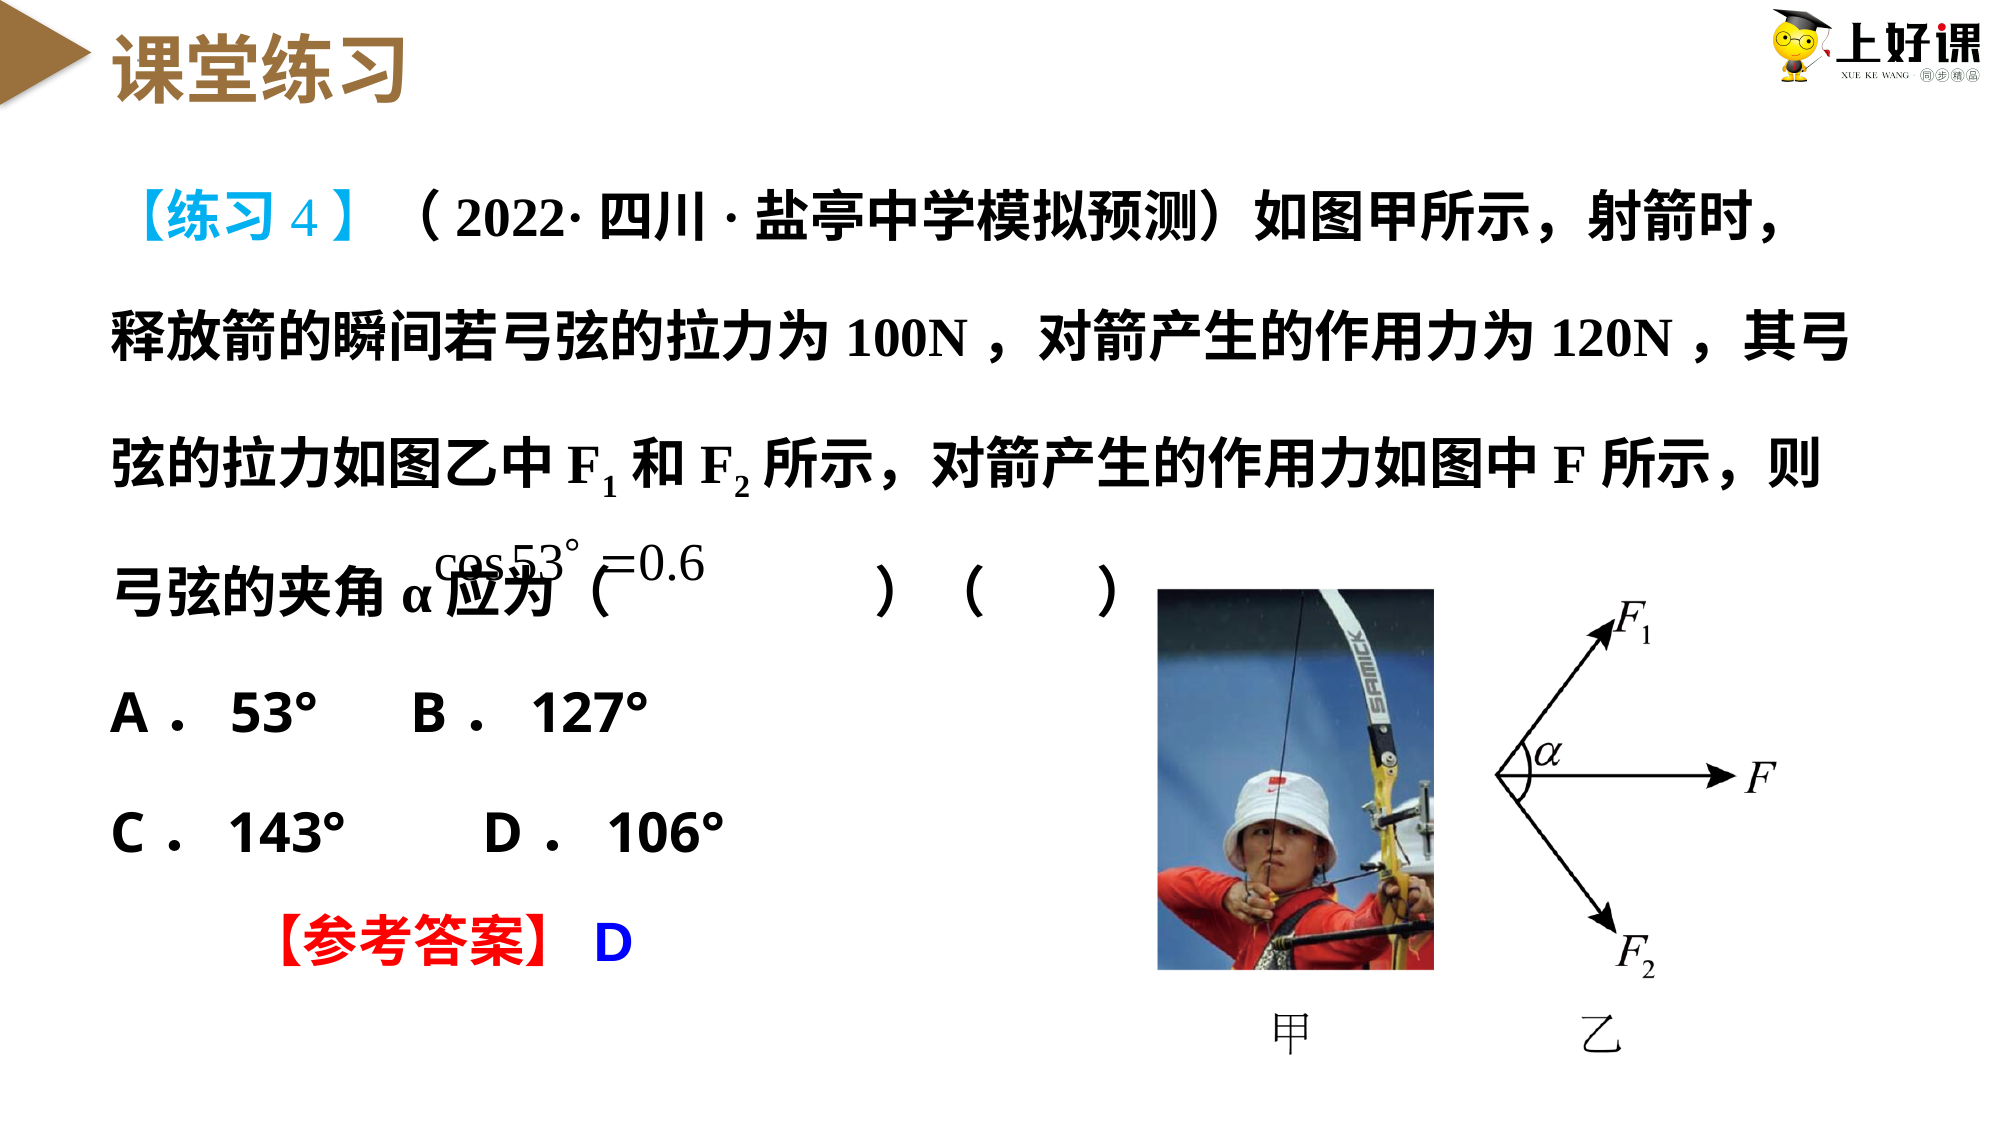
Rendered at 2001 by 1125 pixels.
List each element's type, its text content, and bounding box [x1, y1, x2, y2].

picture [1773, 9, 1980, 82]
text_box 课堂练习 [95, 14, 441, 120]
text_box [426, 531, 713, 594]
text_box 【练习4】（2022·四川·盐亭中学模拟预测）如图甲所示，射箭时，释放箭的瞬间若弓弦的拉力为100N，对箭产生的作用力为120N，其弓弦的拉力如图乙中F1和F2所示，对箭产生的作用力如图中F所示，则弓弦的夹角α应为（ ）（ ） A．53° B．127° C．143° D．106° [95, 120, 1875, 952]
picture [1157, 588, 1777, 1055]
text_box 【参考答案】D [237, 895, 644, 983]
